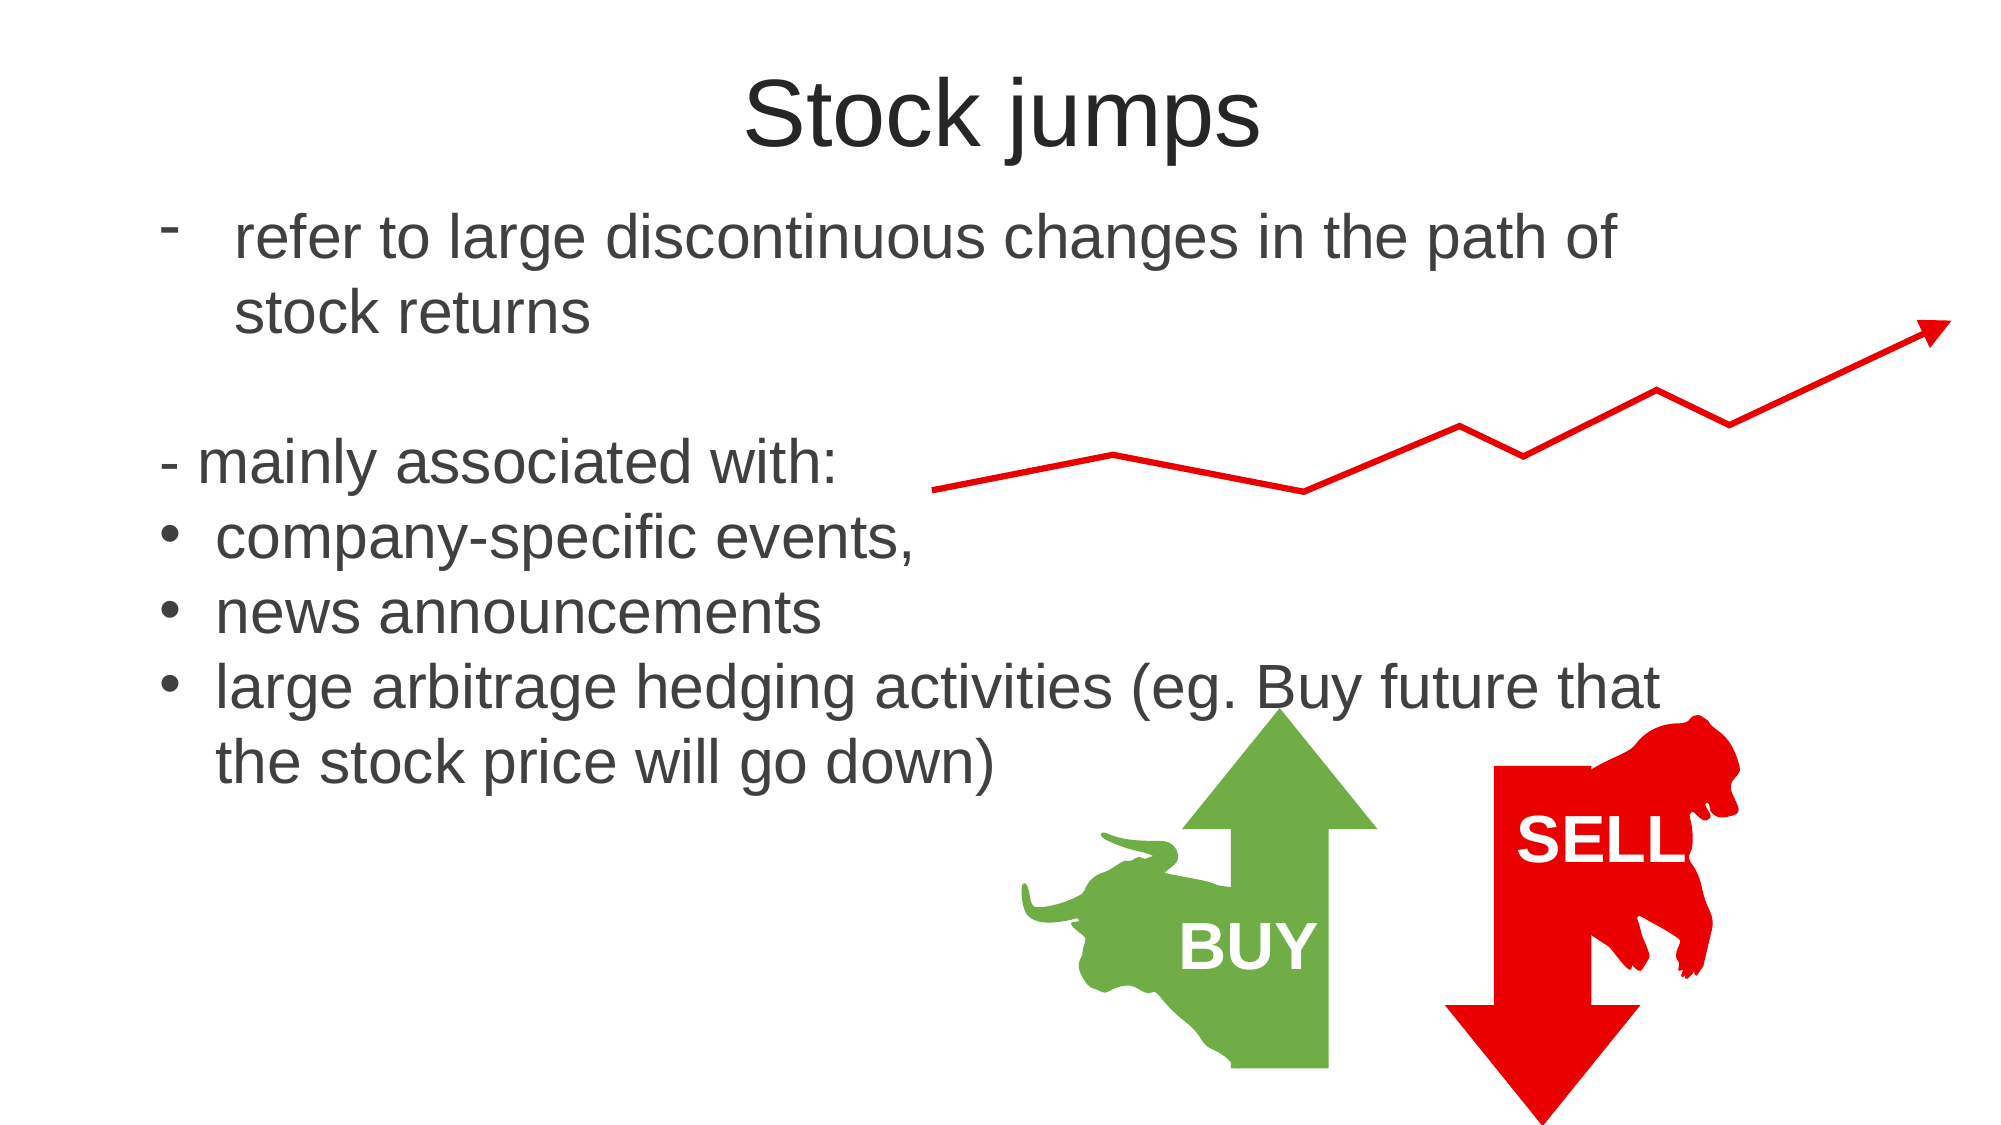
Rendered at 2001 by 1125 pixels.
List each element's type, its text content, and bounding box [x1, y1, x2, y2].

list Stock jumps [53, 55, 1952, 175]
text_box refer to large discontinuous changes in the path of stock returns - mainly associated with: company-specific events, news announcements large arbitrage hedging activities (eg. Buy future that the stock price will go down) [144, 188, 1728, 878]
text_box [931, 320, 1952, 493]
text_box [1444, 711, 1769, 1125]
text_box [1047, 707, 1378, 1092]
